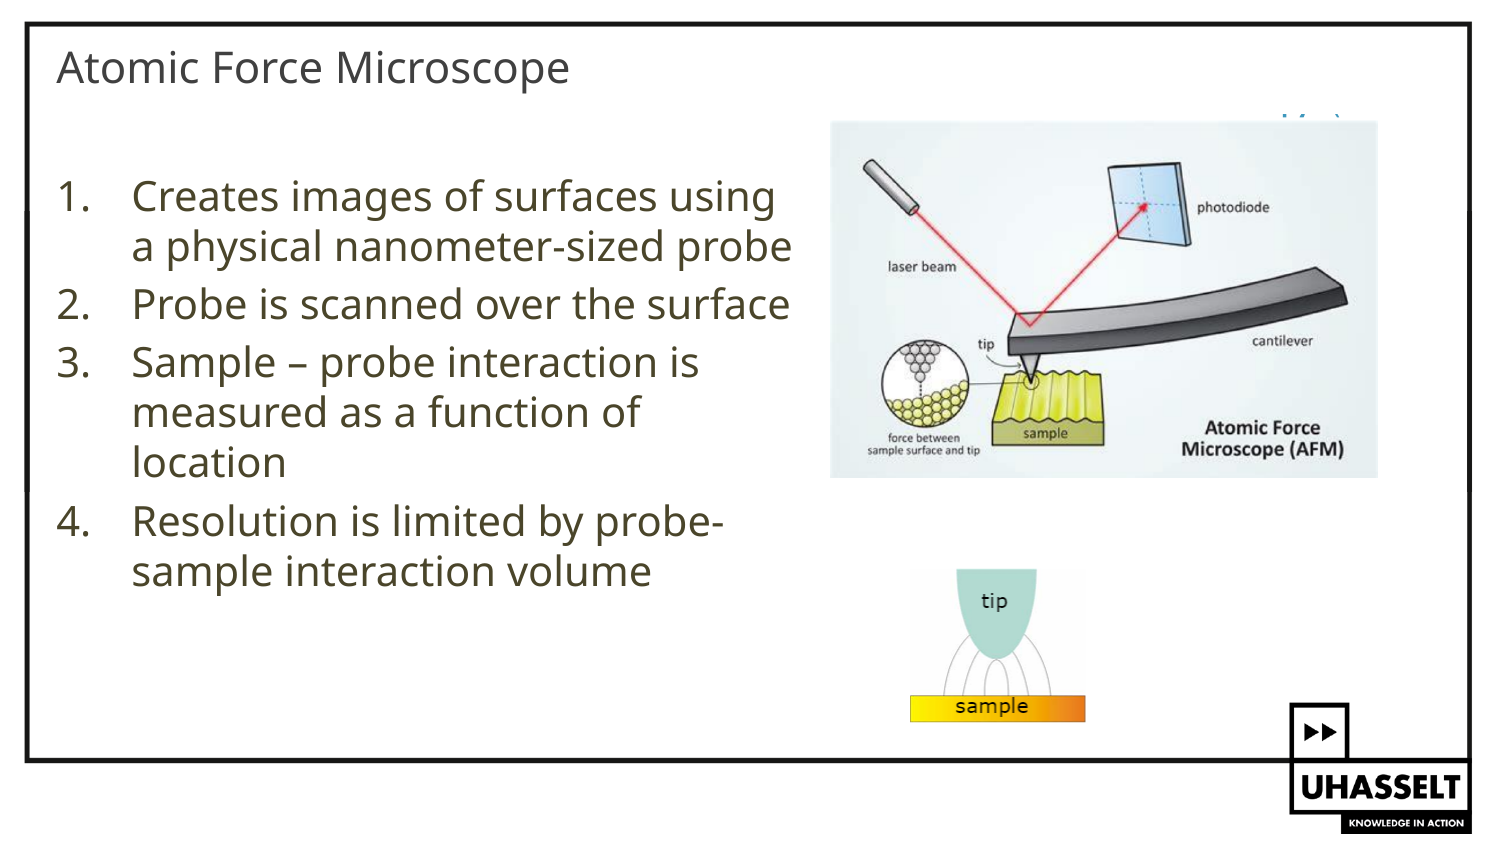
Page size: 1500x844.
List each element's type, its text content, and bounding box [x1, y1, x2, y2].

picture [20, 20, 1476, 834]
list Creates images of surfaces using a physical nanometer-sized probe Probe is scanned over the surface Sample – probe interaction is measured as a function of location Resolution is limited by probe-sample interaction volume [41, 161, 821, 750]
title Atomic Force Microscope [41, 32, 1459, 100]
